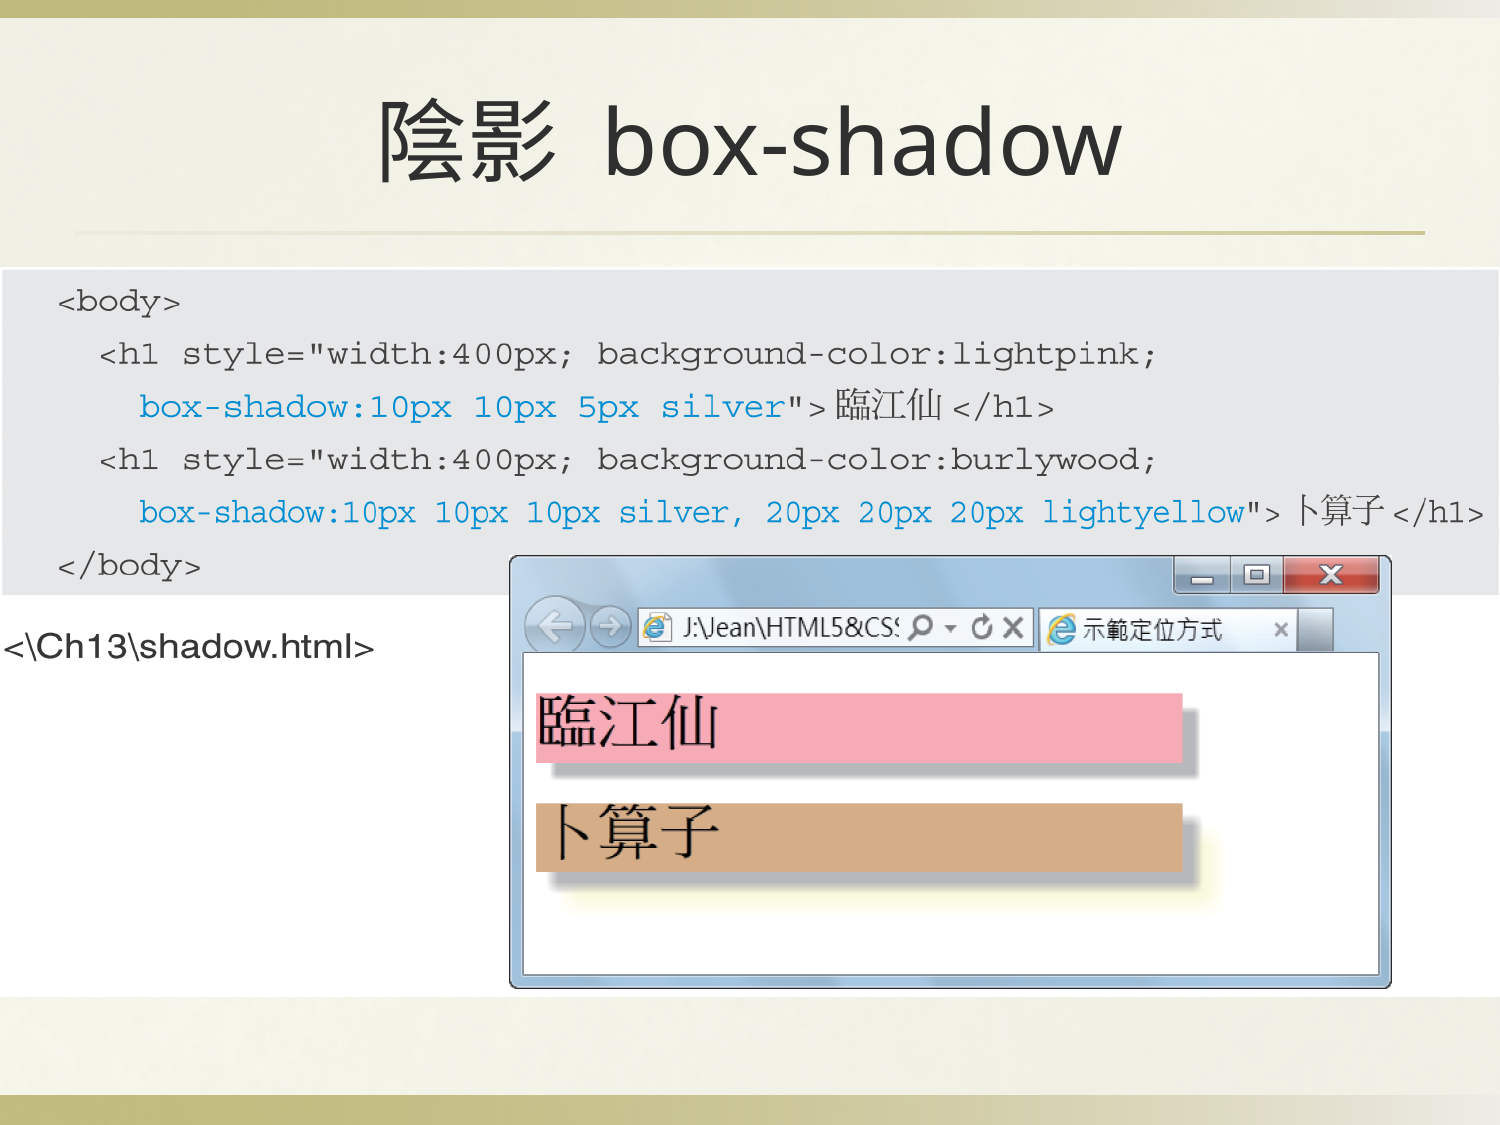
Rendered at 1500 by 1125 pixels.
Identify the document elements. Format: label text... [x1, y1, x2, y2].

title 陰影 box-shadow [75, 45, 1425, 233]
picture [0, 266, 1500, 997]
